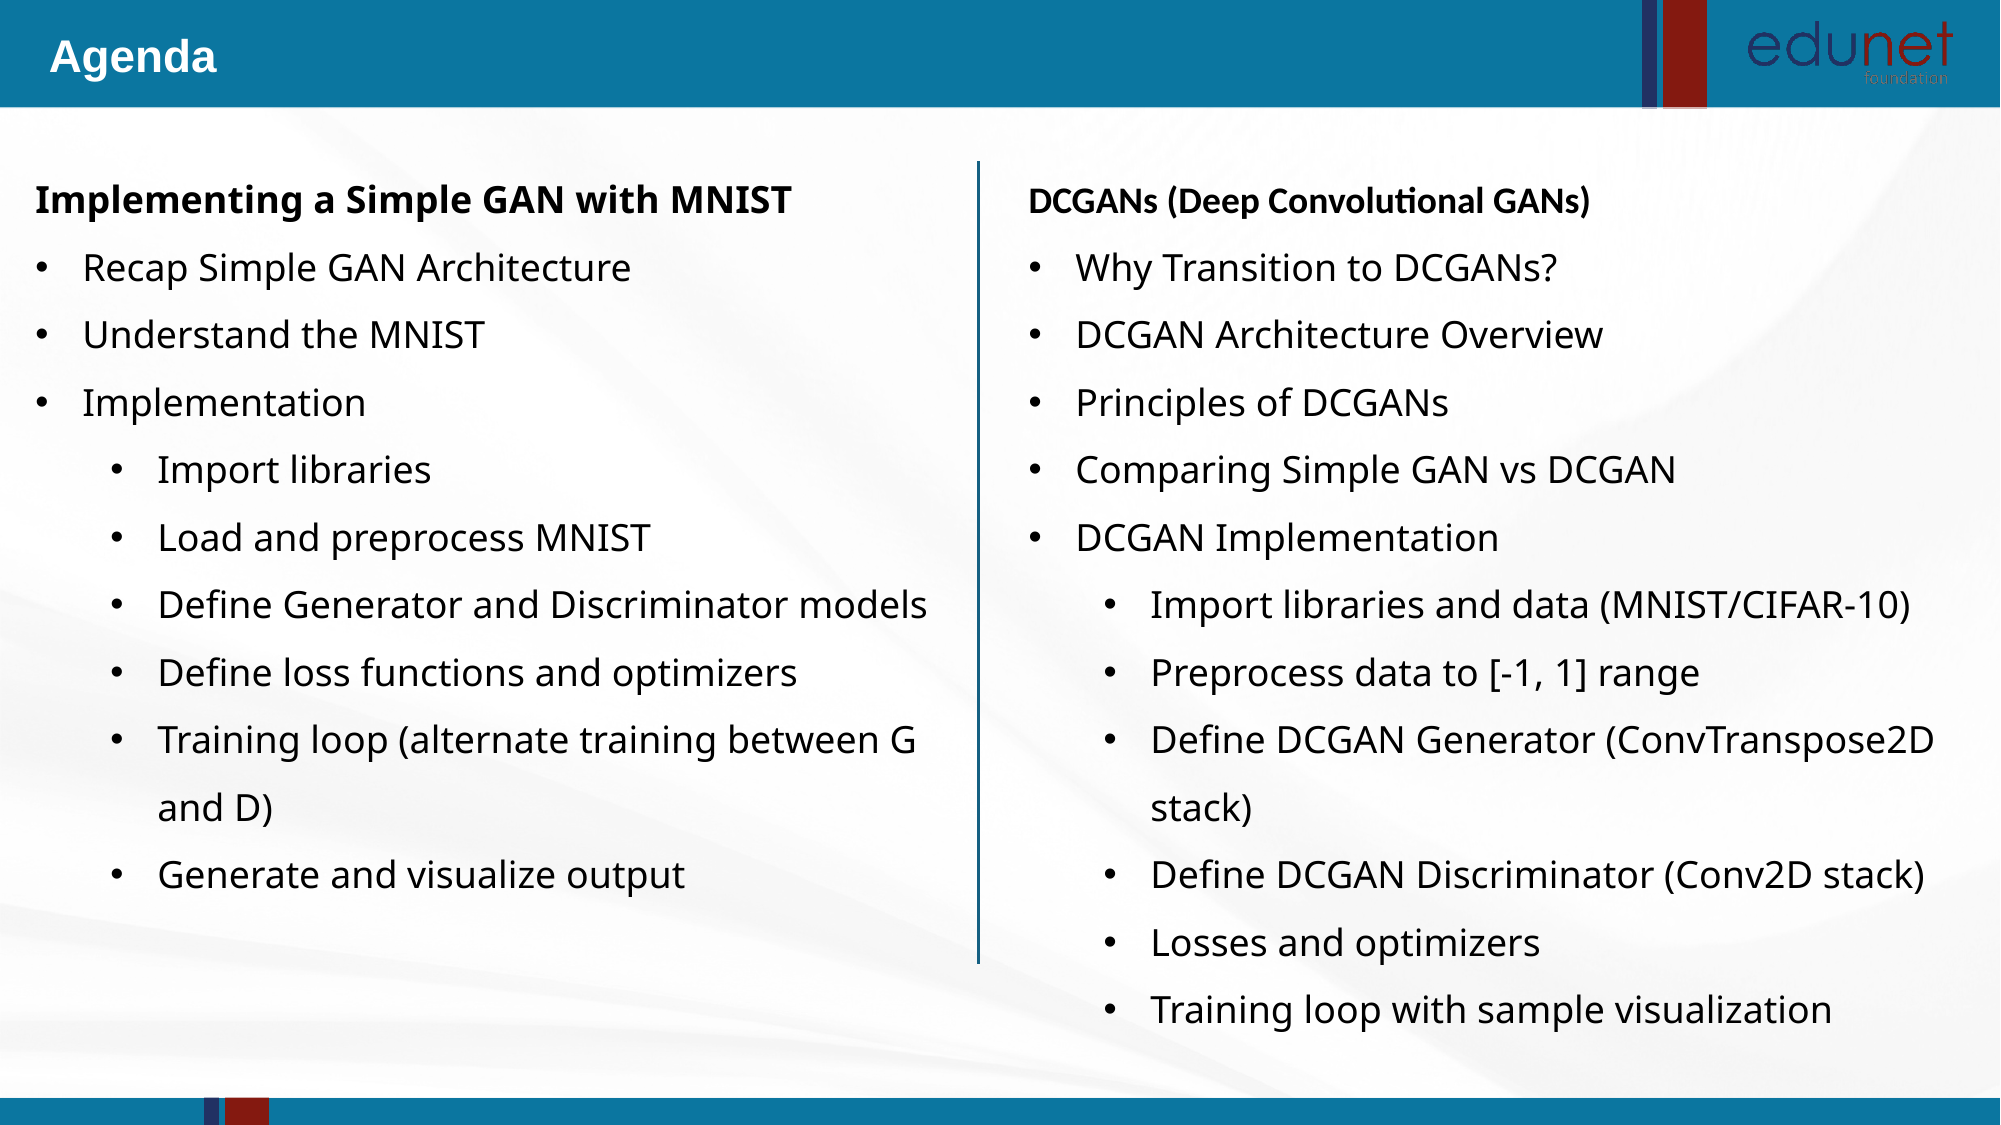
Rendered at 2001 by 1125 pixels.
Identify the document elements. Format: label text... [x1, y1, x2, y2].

text_box DCGANs (Deep Convolutional GANs) Why Transition to DCGANs? DCGAN Architecture Overview Principles of DCGANs Comparing Simple GAN vs DCGAN DCGAN Implementation Import libraries and data (MNIST/CIFAR-10) Preprocess data to [-1, 1] range Define DCGAN Generator (ConvTranspose2D stack) Define DCGAN Discriminator (Conv2D stack) Losses and optimizers Training loop with sample visualization [1013, 146, 2000, 1107]
text_box Implementing a Simple GAN with MNIST Recap Simple GAN Architecture Understand the MNIST Implementation Import libraries Load and preprocess MNIST Define Generator and Discriminator models Define loss functions and optimizers Training loop (alternate training between G and D) Generate and visualize output [20, 146, 986, 972]
text_box Agenda [34, 18, 1966, 84]
